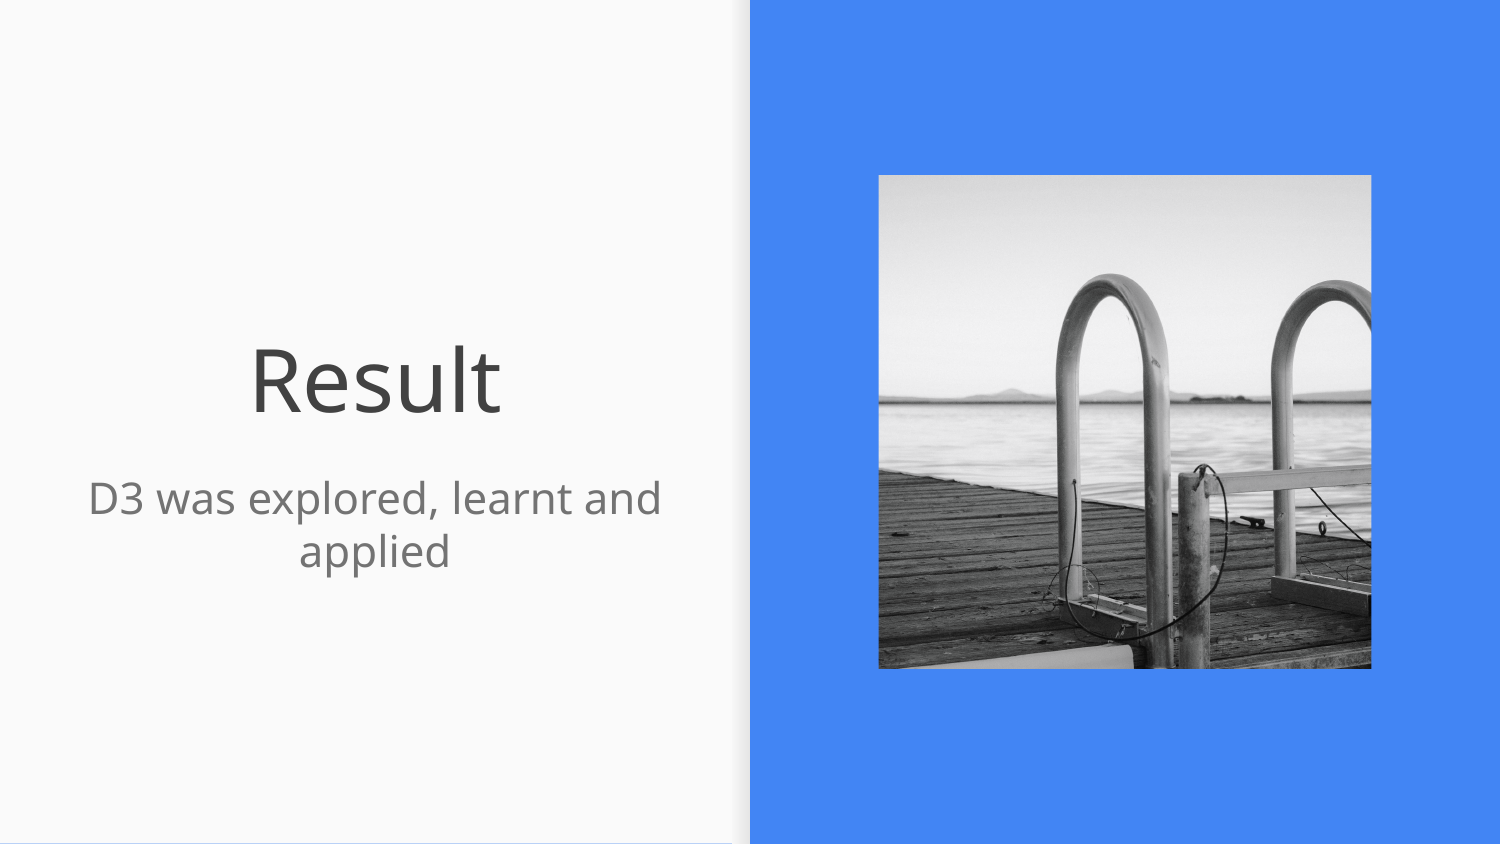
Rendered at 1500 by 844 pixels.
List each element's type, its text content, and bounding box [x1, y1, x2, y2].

subtitle D3 was explored, learnt and applied [43, 455, 708, 659]
picture [878, 175, 1372, 669]
title Result [43, 202, 708, 446]
